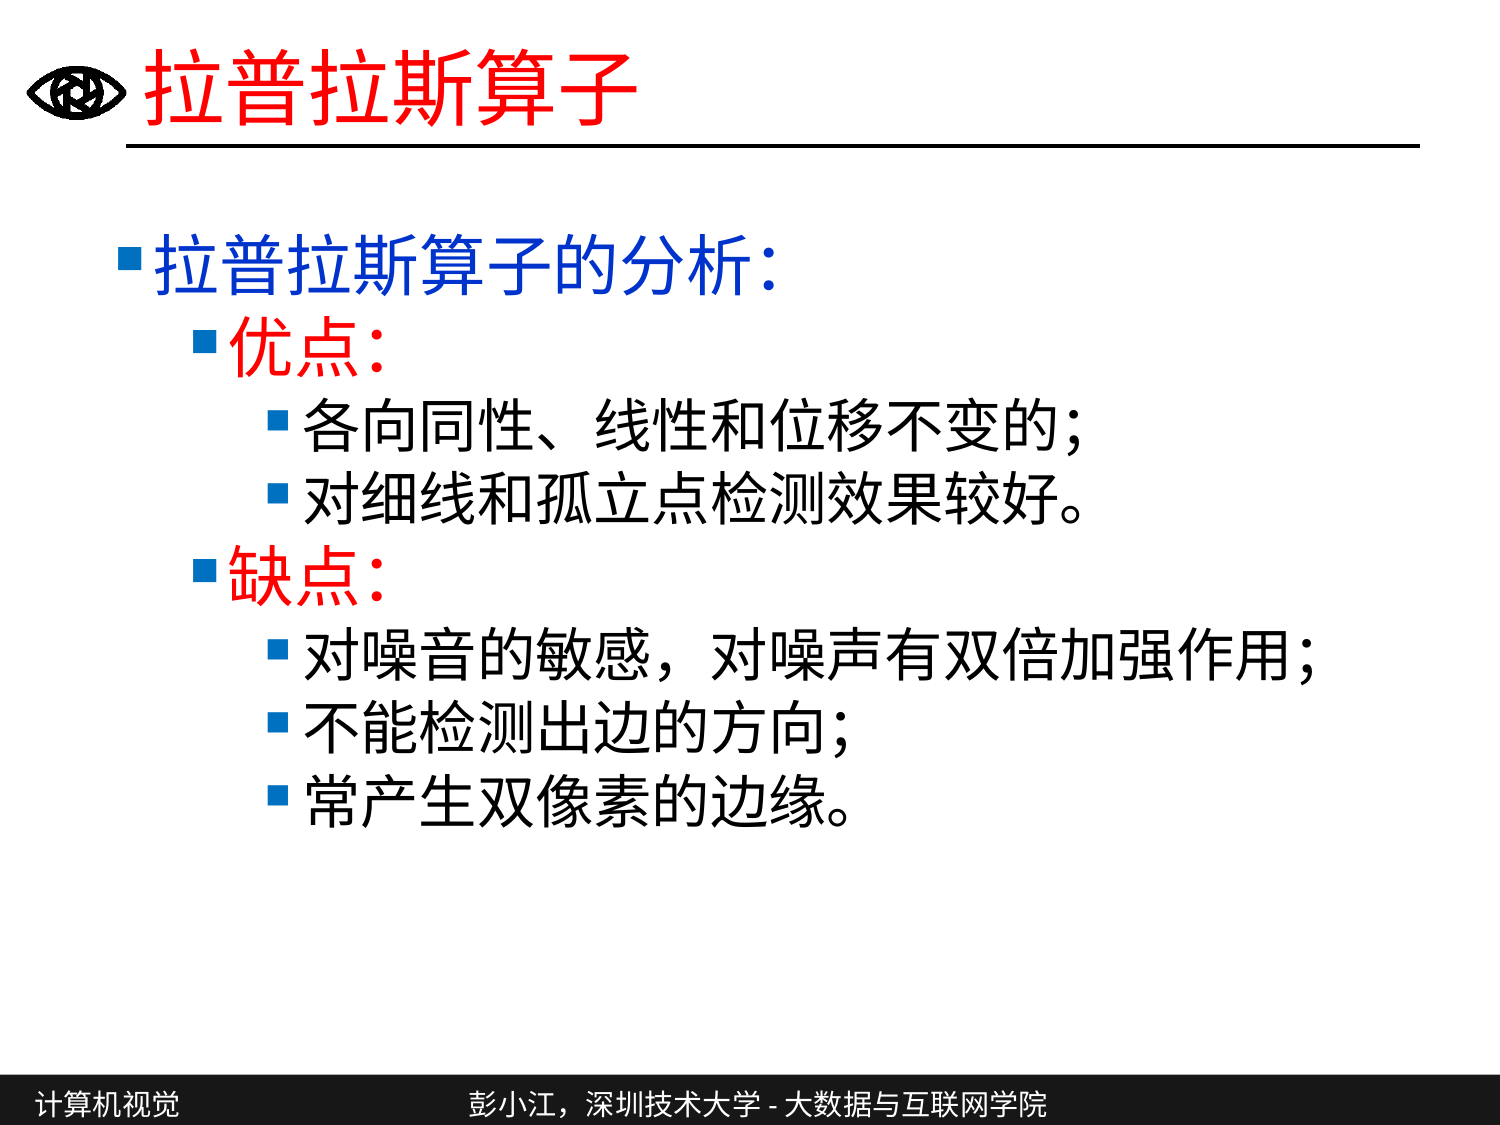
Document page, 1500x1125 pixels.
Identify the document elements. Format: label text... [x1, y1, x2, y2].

title 拉普拉斯算子 [126, 39, 1421, 146]
list 拉普拉斯算子的分析： 优点： 各向同性、线性和位移不变的； 对细线和孤立点检测效果较好。 缺点： 对噪音的敏感，对噪声有双倍加强作用； 不能检测出边的方向； 常产生双像素的边缘。 [99, 224, 1463, 900]
